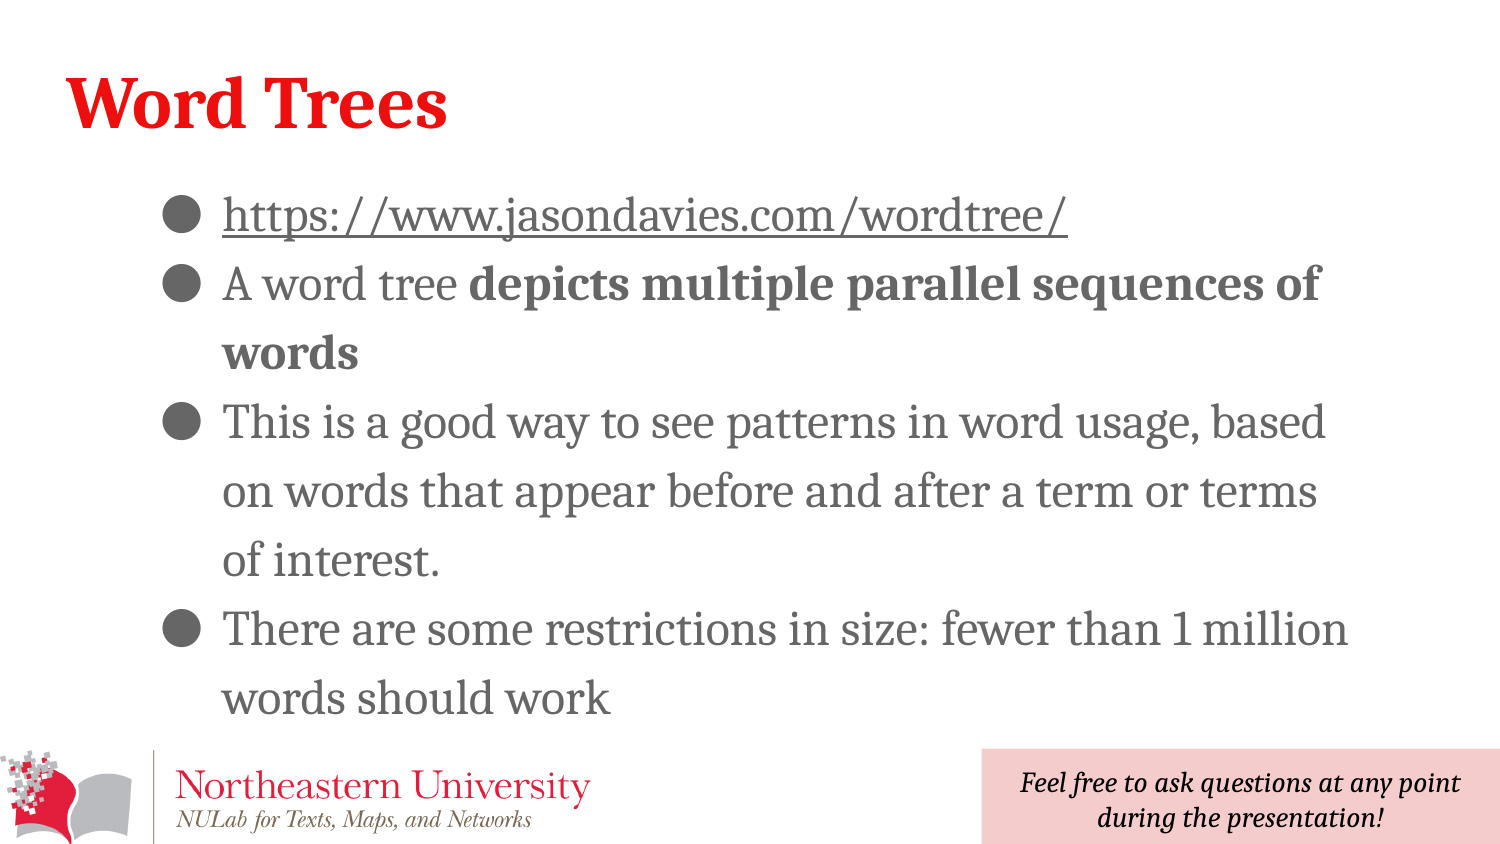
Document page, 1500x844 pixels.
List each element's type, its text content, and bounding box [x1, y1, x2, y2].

list https://www.jasondavies.com/wordtree/ A word tree depicts multiple parallel sequences of words This is a good way to see patterns in word usage, based on words that appear before and after a term or terms of interest. There are some restrictions in size: fewer than 1 million words should work [132, 157, 1368, 718]
title Word Trees [51, 38, 1449, 133]
picture [0, 750, 605, 844]
